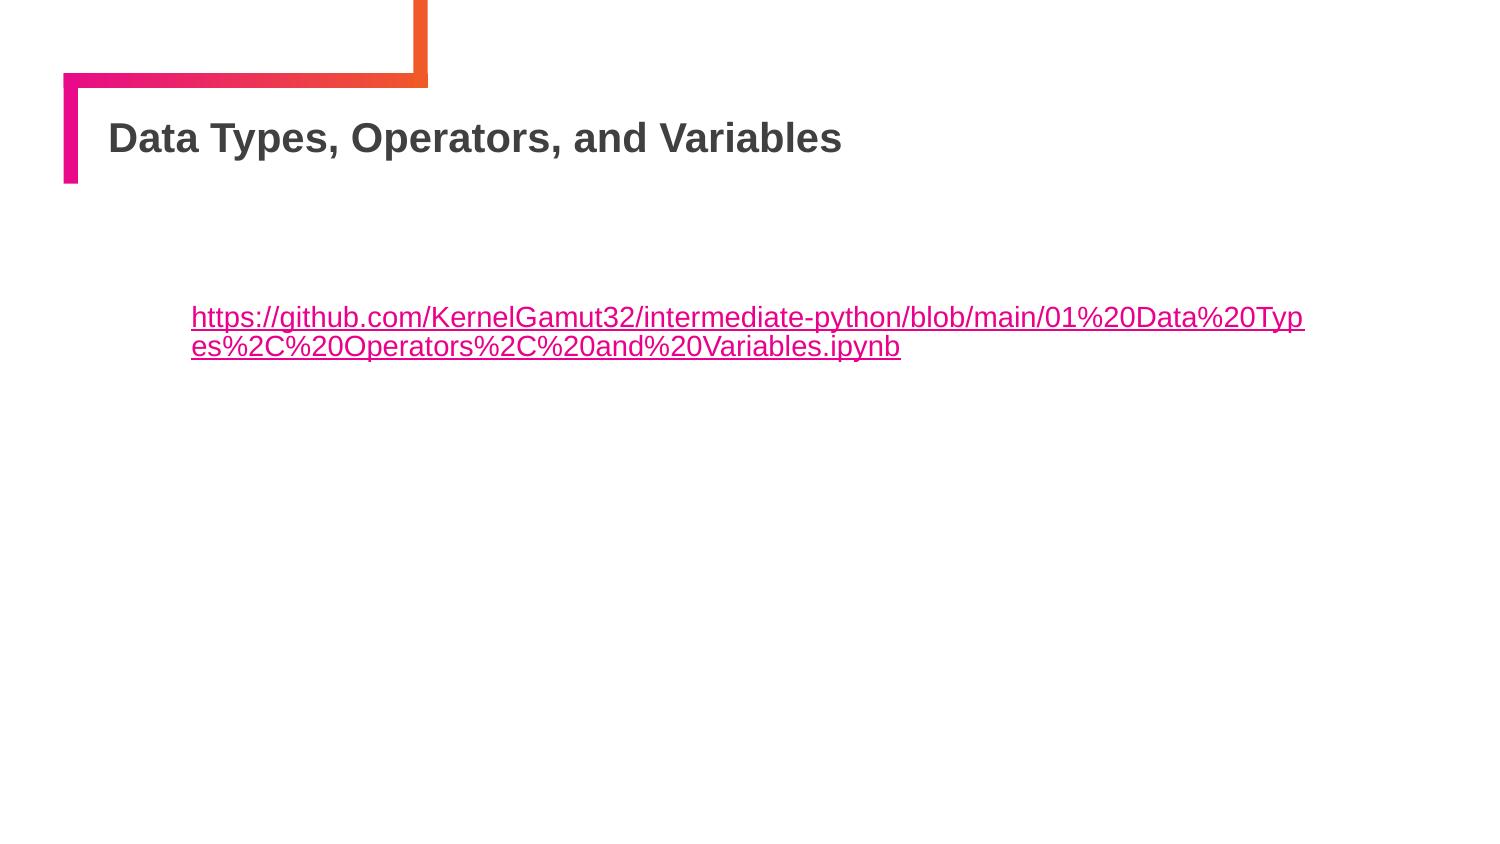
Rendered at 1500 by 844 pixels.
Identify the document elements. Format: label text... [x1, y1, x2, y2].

text_box https://github.com/KernelGamut32/intermediate-python/blob/main/01%20Data%20Types%2C%20Operators%2C%20and%20Variables.ipynb [176, 290, 1324, 341]
title Data Types, Operators, and Variables [100, 117, 1455, 169]
